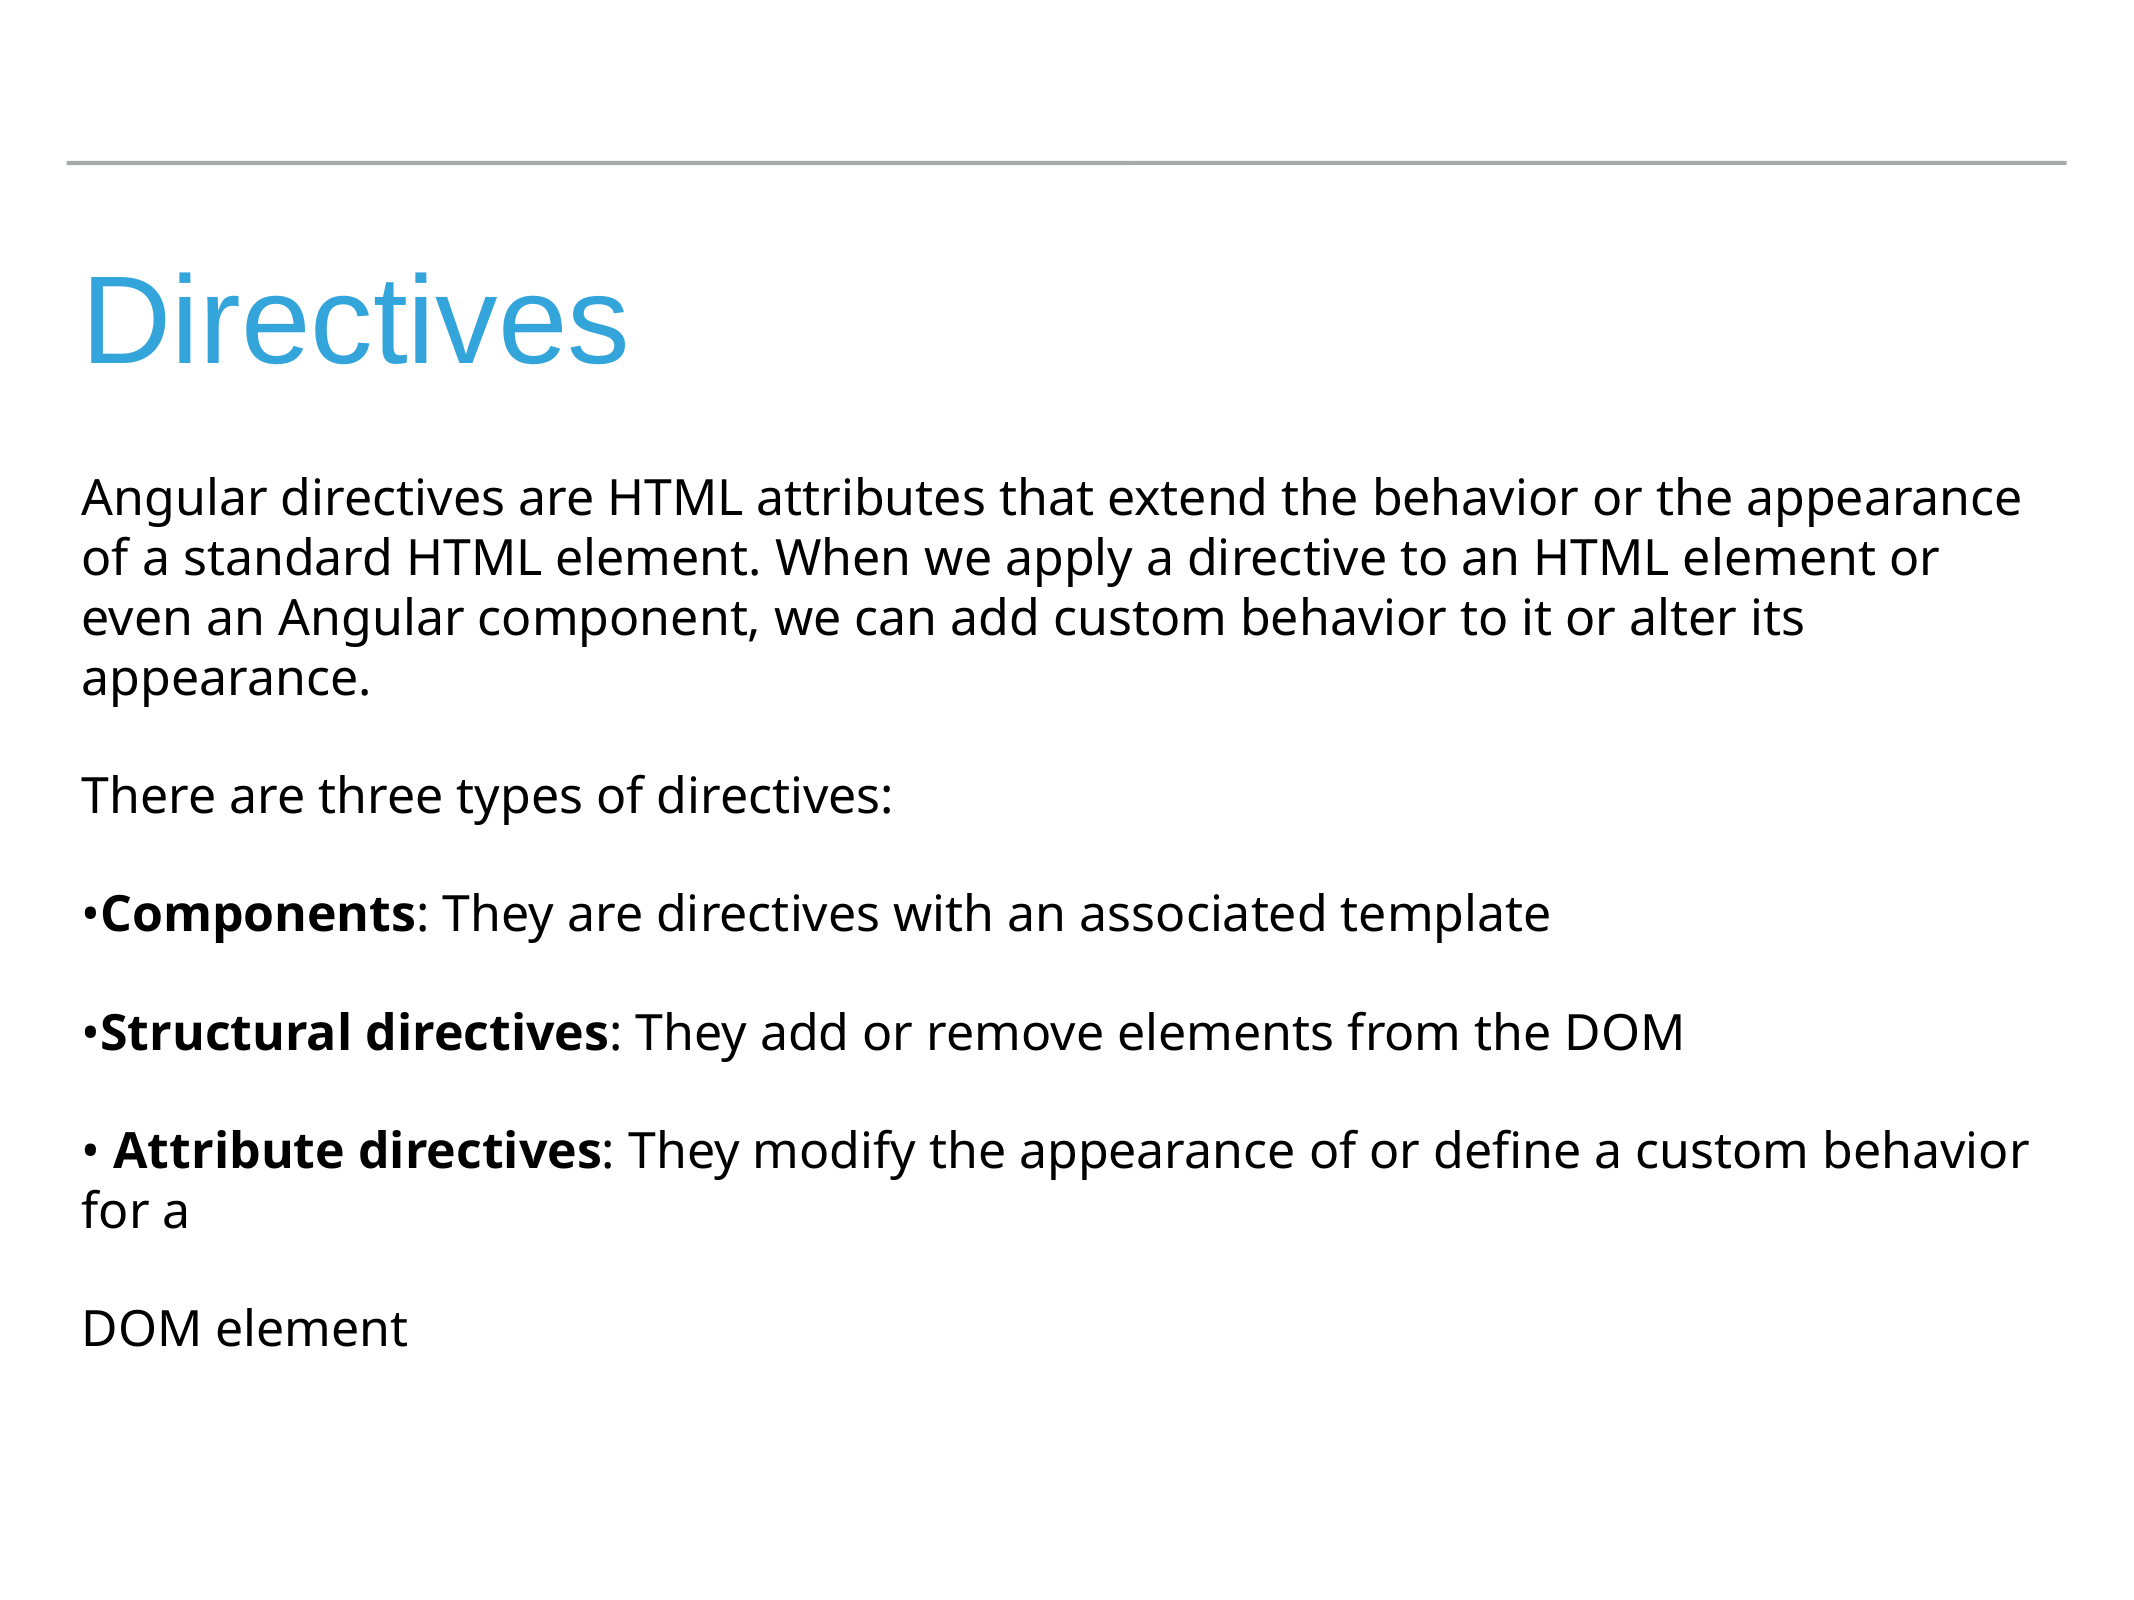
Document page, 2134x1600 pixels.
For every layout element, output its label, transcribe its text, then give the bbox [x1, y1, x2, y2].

title Directives [66, 252, 2067, 371]
list Angular directives are HTML attributes that extend the behavior or the appearance of a standard HTML element. When we apply a directive to an HTML element or even an Angular component, we can add custom behavior to it or alter its appearance. There are three types of directives: •Components: They are directives with an associated template •Structural directives: They add or remove elements from the DOM • Attribute directives: They modify the appearance of or define a custom behavior for a DOM element [66, 450, 2067, 1452]
